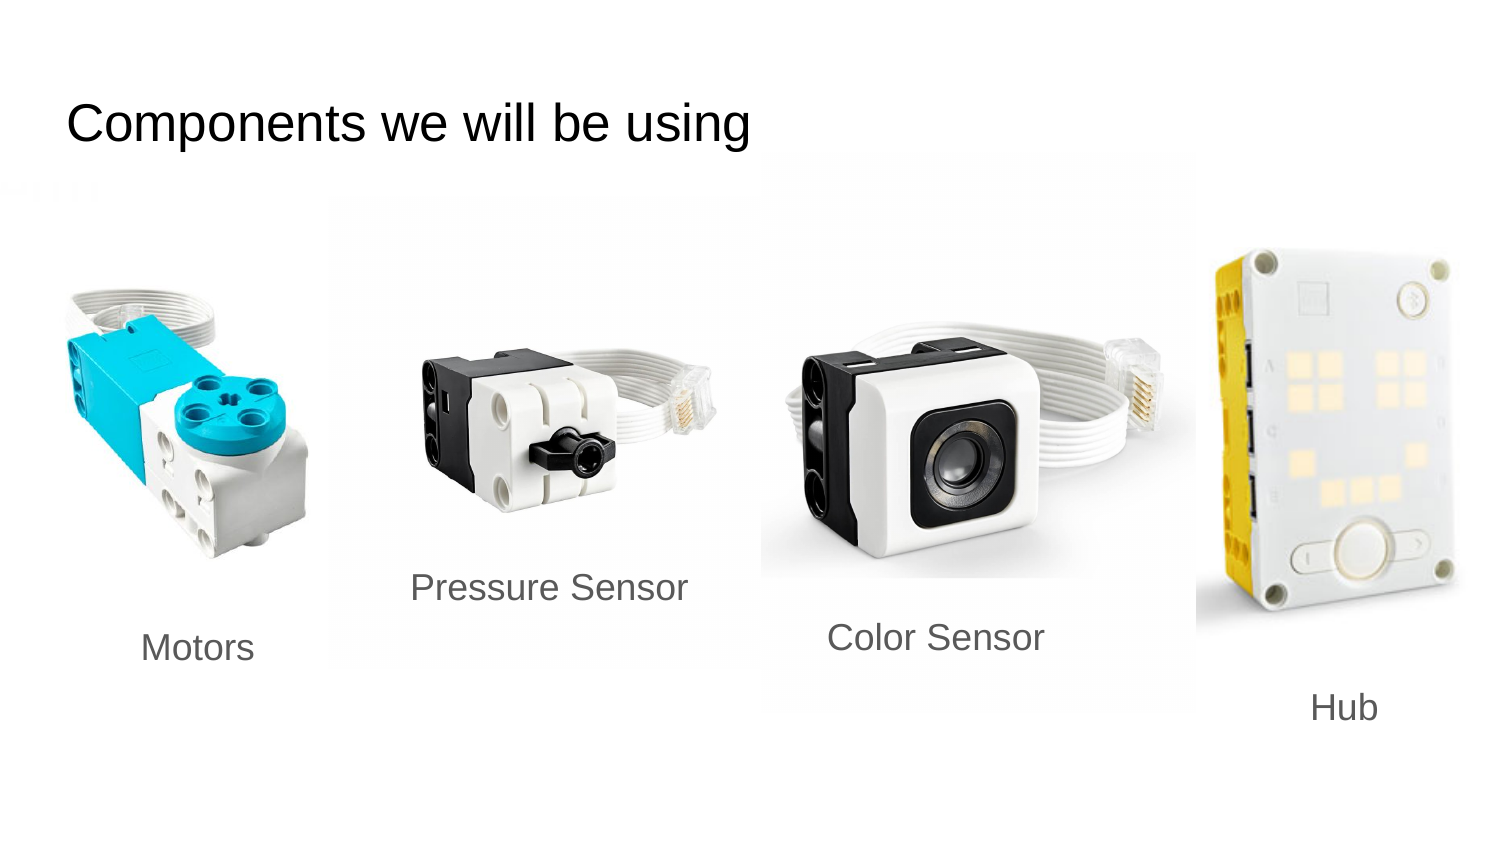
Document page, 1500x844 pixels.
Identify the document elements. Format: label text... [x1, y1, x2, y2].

title Components we will be using [51, 72, 1449, 167]
picture [0, 151, 1500, 713]
text_box Hub [1294, 668, 1500, 709]
